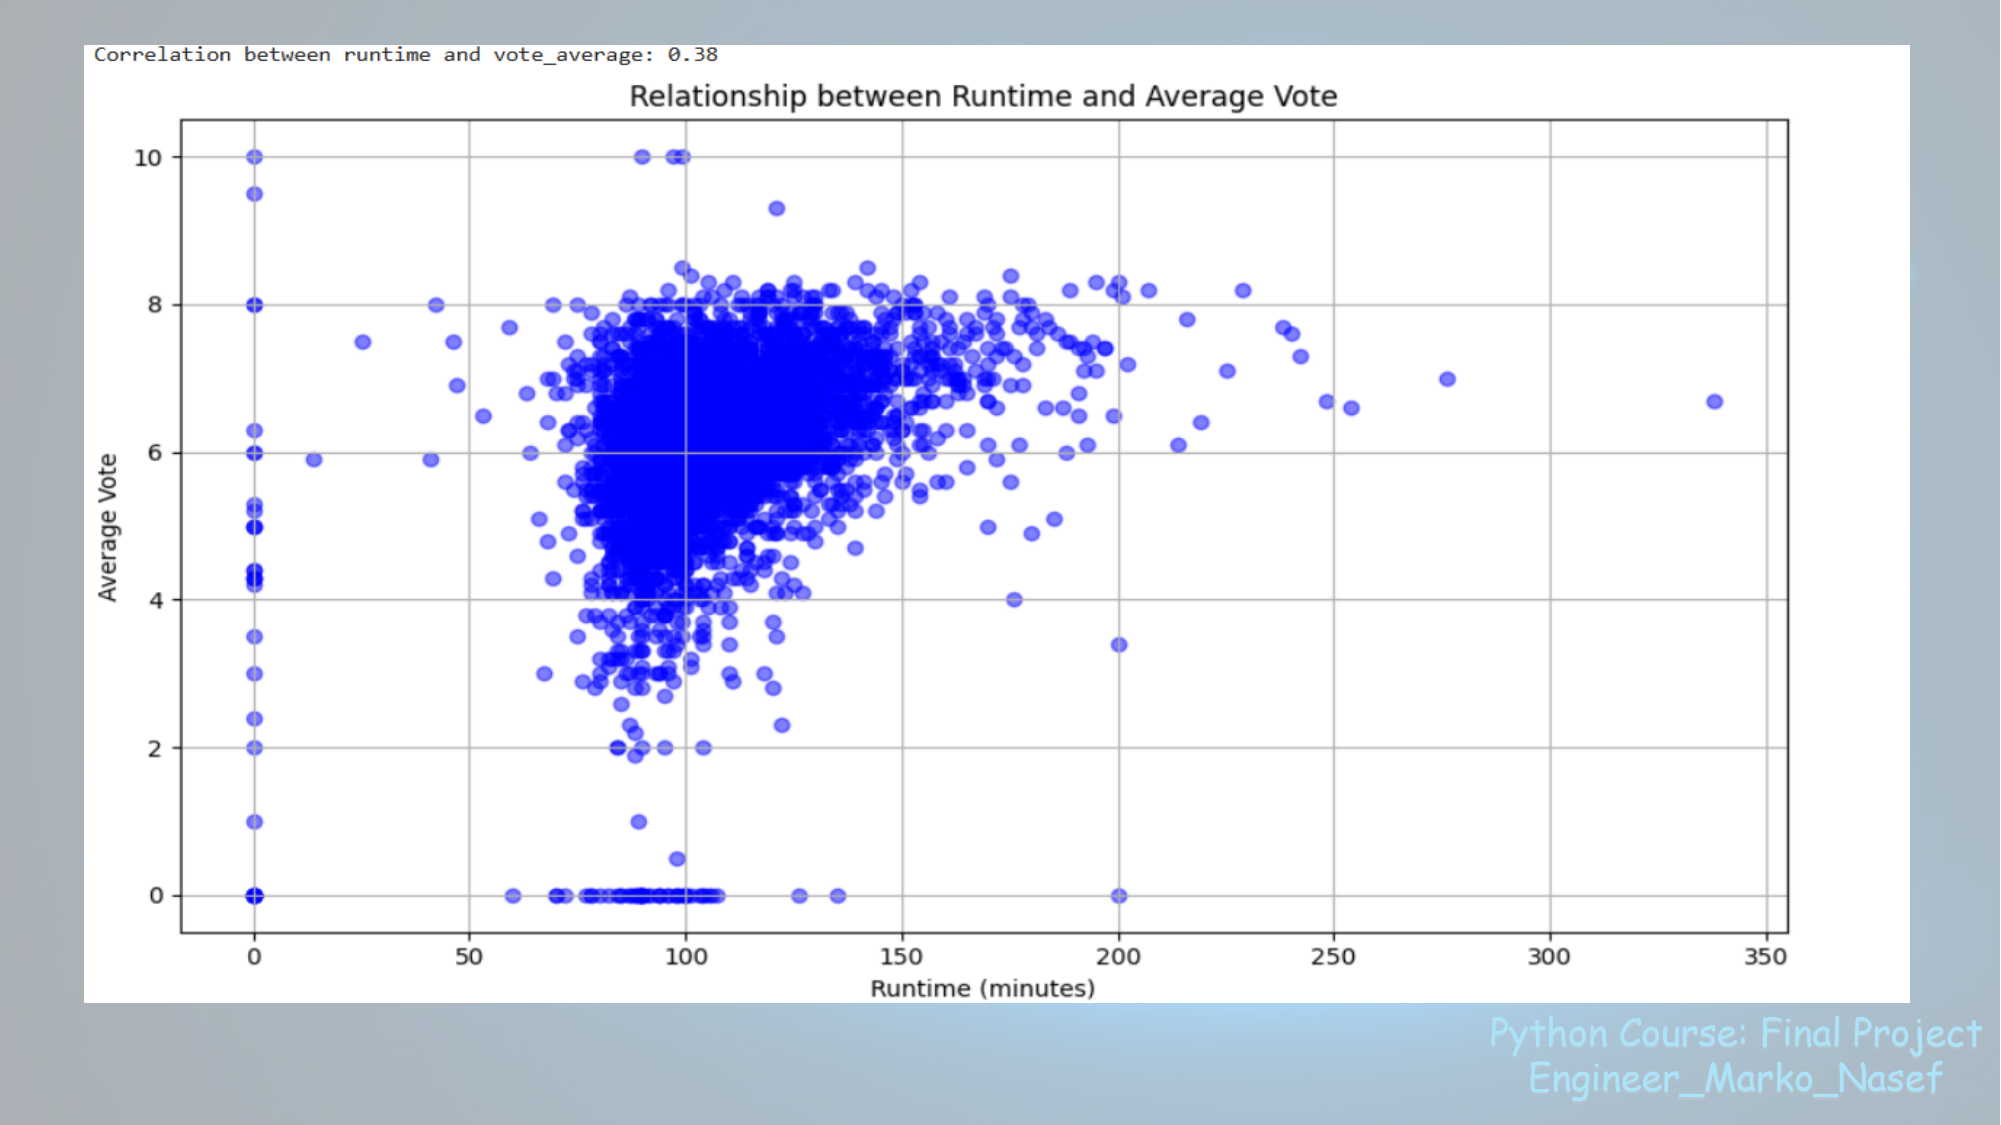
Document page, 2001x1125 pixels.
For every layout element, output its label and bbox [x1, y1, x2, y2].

picture [84, 45, 1910, 1003]
